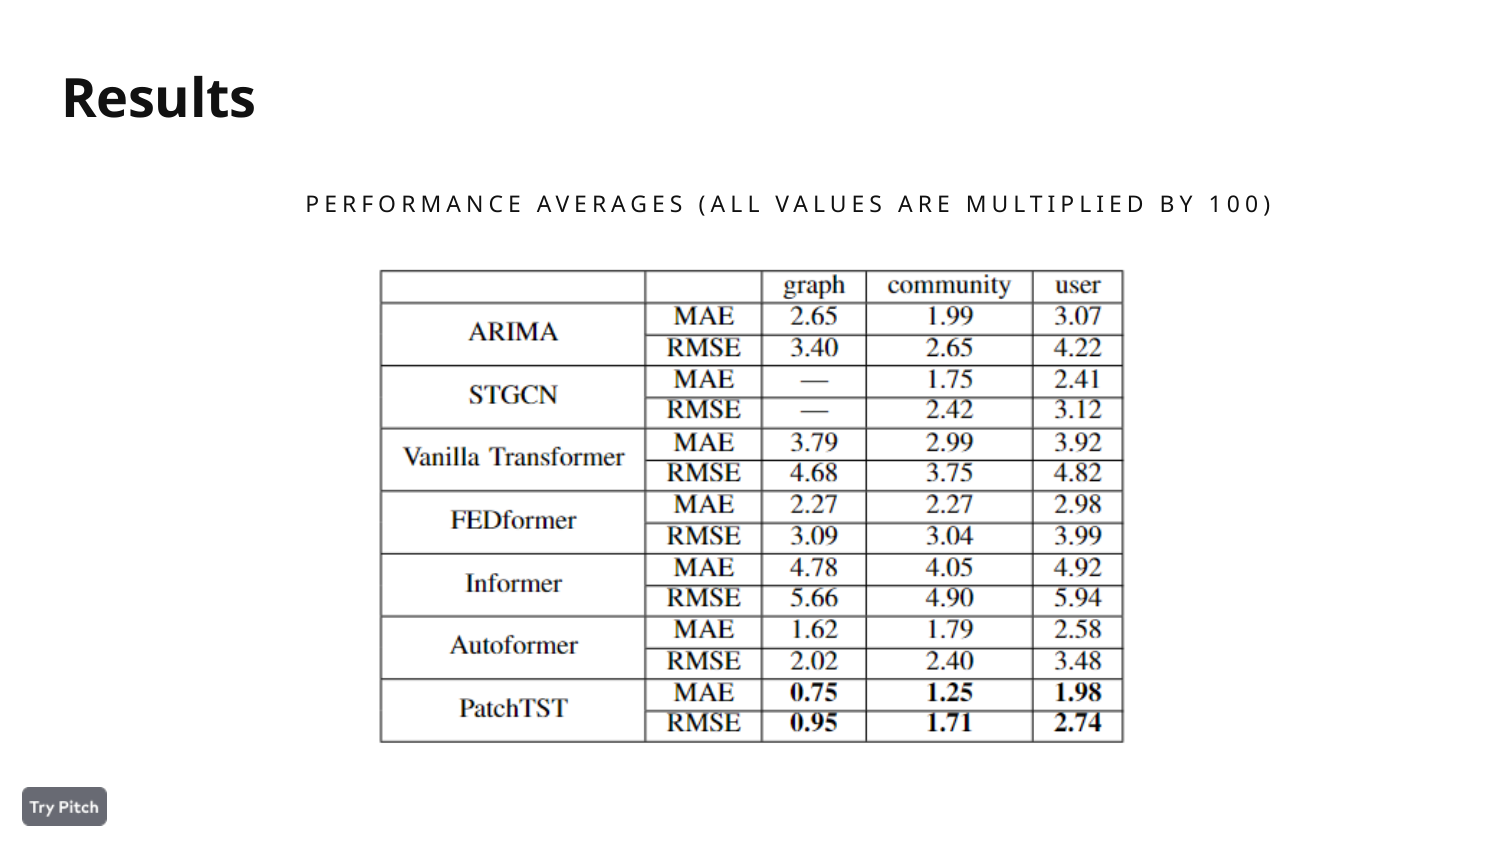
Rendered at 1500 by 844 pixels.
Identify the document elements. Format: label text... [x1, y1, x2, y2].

picture [351, 253, 1149, 766]
text_box Results [61, 57, 362, 129]
text_box PERFORMANCE AVERAGES (ALL VALUES ARE MULTIPLIED BY 100) [263, 189, 1314, 219]
picture [22, 787, 107, 826]
